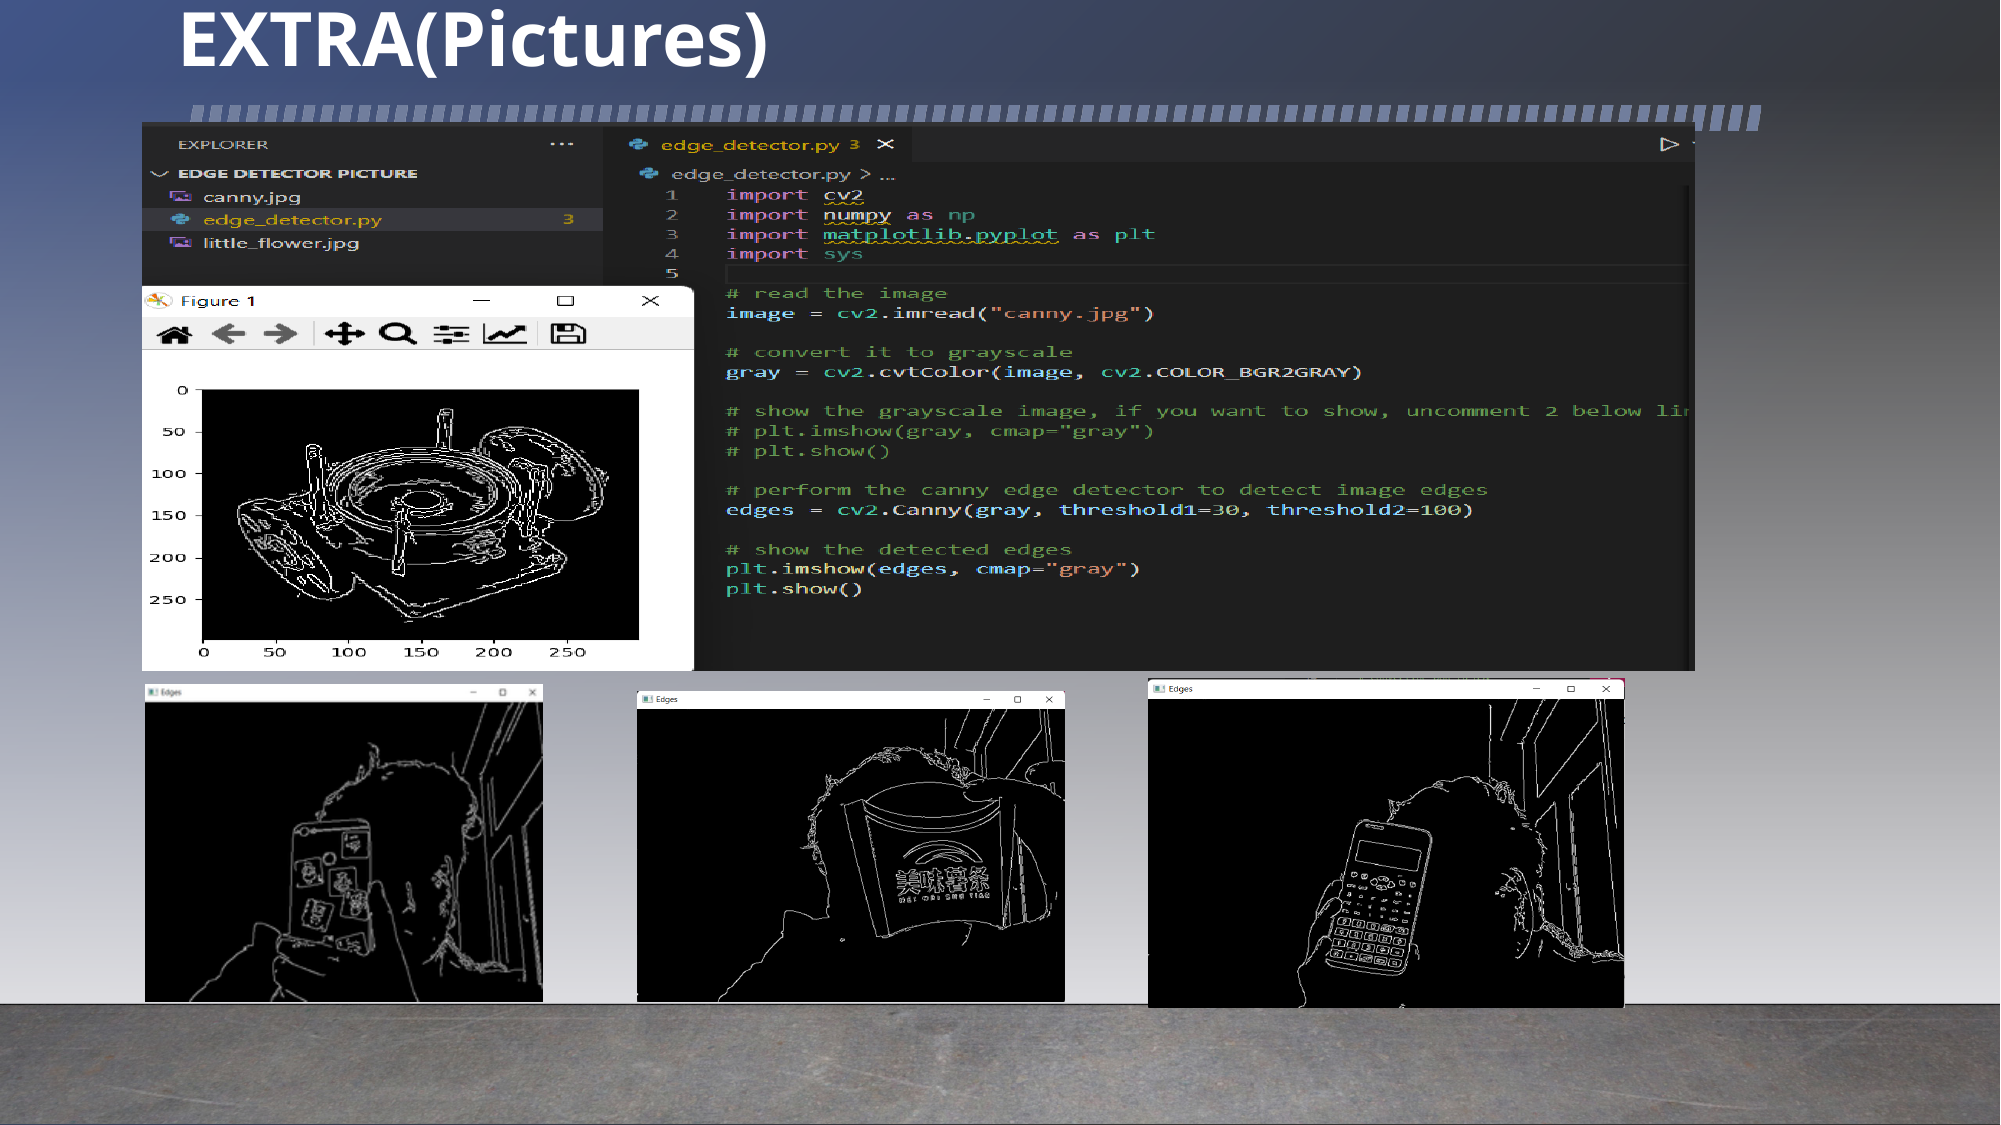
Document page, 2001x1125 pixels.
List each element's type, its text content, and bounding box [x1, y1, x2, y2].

subtitle [108, 161, 1754, 1025]
picture [1148, 678, 1625, 1008]
picture [142, 122, 1695, 672]
picture [0, 1004, 2000, 1124]
text_box EXTRA(Pictures) [123, 0, 1986, 149]
picture [145, 683, 543, 1003]
picture [637, 691, 1065, 1003]
